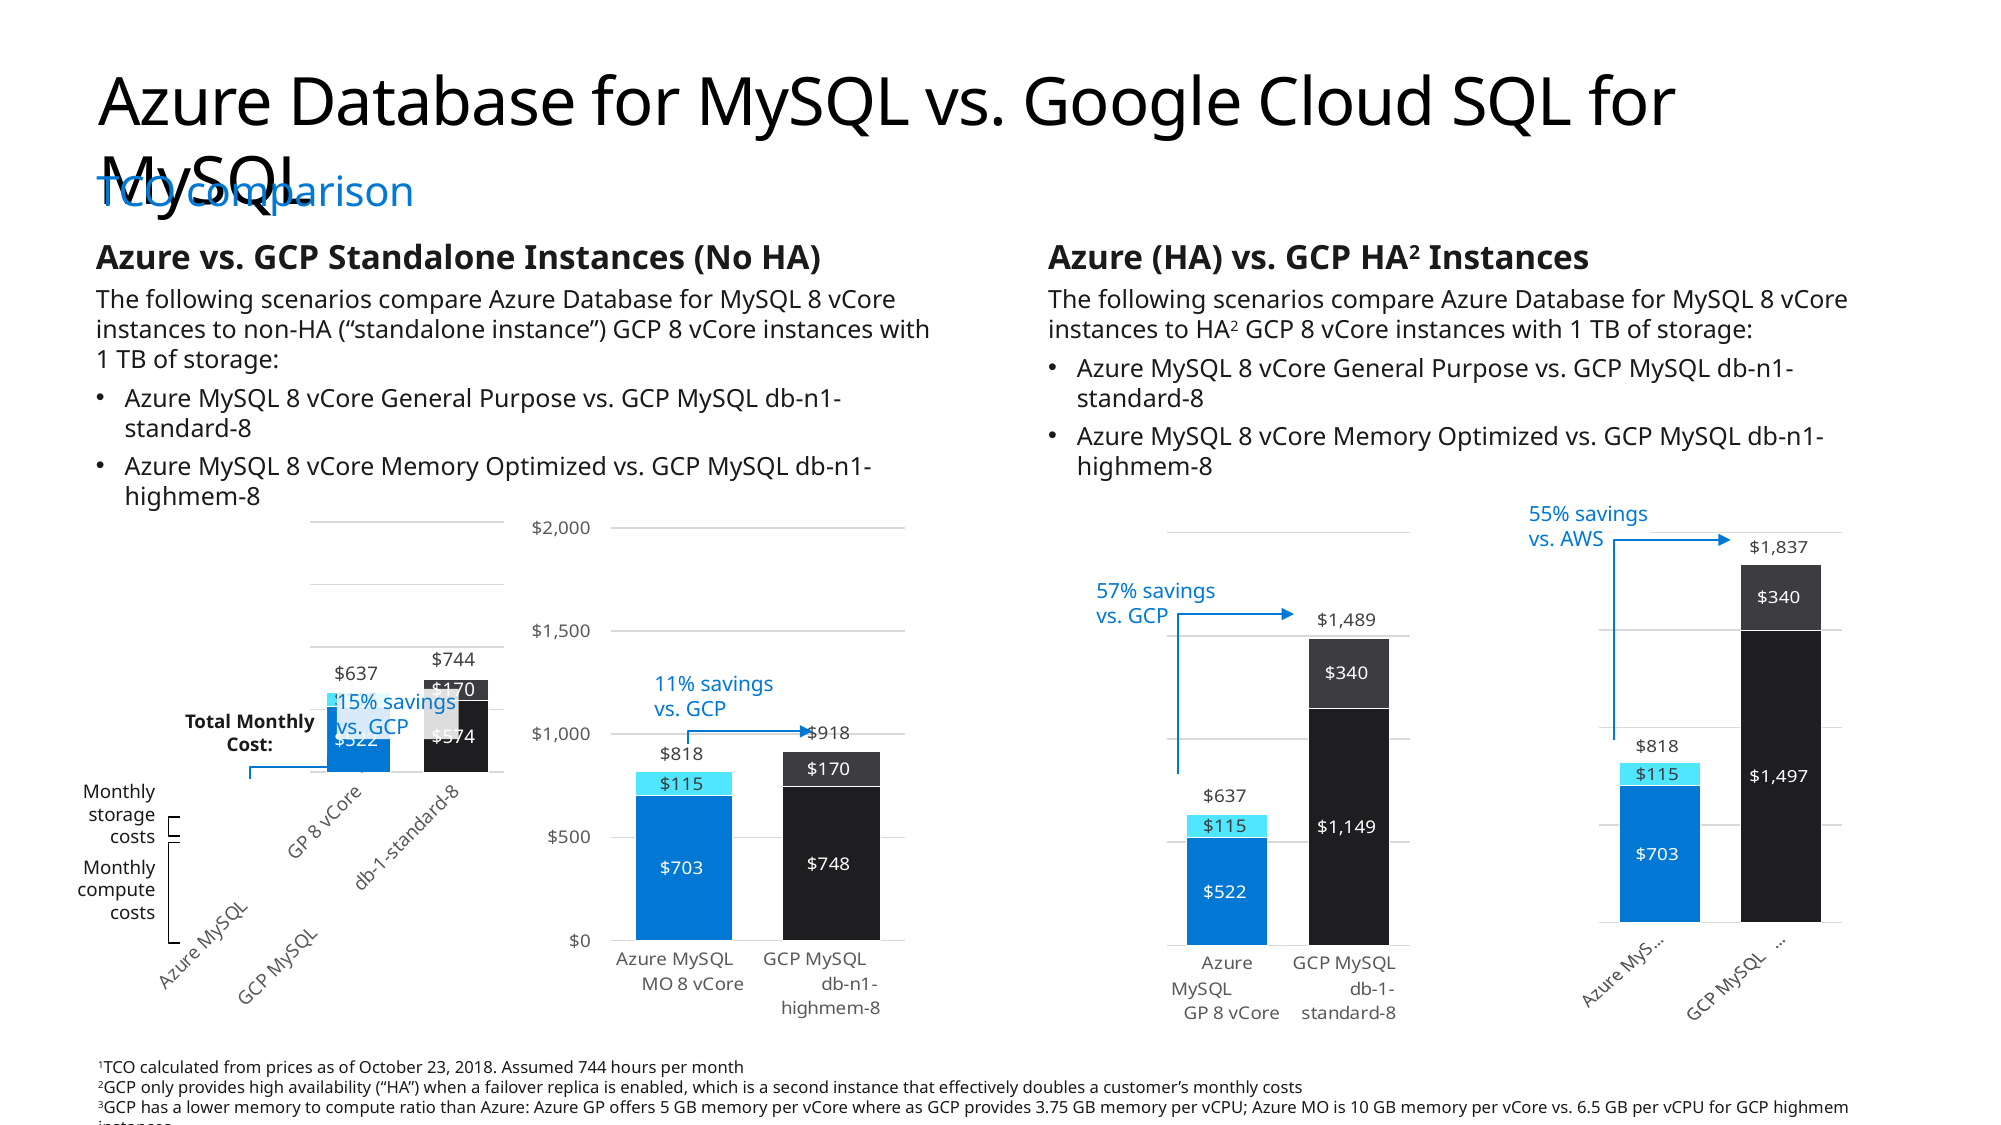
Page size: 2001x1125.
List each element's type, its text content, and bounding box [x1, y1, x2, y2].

text_box TCO comparison [96, 164, 1904, 216]
chart [1096, 512, 1427, 1026]
text_box 1TCO calculated from prices as of October 23, 2018. Assumed 744 hours per month 2GCP only provides high availability (“HA”) when a failover replica is enabled, which is a second instance that effectively doubles a customer’s monthly costs 3GCP has a lower memory to compute ratio than Azure: Azure GP offers 5 GB memory per vCore where as GCP provides 3.75 GB memory per vCPU; Azure MO is 10 GB memory per vCore vs. 6.5 GB per vCPU for GCP highmem instances [98, 1056, 1904, 1125]
text_box 55% savings vs. AWS [1528, 500, 1651, 513]
chart [1528, 513, 1859, 1027]
chart [141, 511, 513, 1023]
title Azure Database for MySQL vs. Google Cloud SQL for MySQL [98, 58, 1906, 150]
chart [525, 508, 925, 1022]
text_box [31, 790, 181, 943]
list Azure vs. GCP Standalone Instances (No HA) The following scenarios compare Azure Database for MySQL 8 vCore instances to non-HA (“standalone instance”) GCP 8 vCore instances with 1 TB of storage: Azure MySQL 8 vCore General Purpose vs. GCP MySQL db-n1-standard-8 Azure MySQL 8 vCore Memory Optimized vs. GCP MySQL db-n1-highmem-8 [95, 235, 951, 484]
list Azure (HA) vs. GCP HA2 Instances The following scenarios compare Azure Database for MySQL 8 vCore instances to HA2 GCP 8 vCore instances with 1 TB of storage: Azure MySQL 8 vCore General Purpose vs. GCP MySQL db-n1-standard-8 Azure MySQL 8 vCore Memory Optimized vs. GCP MySQL db-n1-highmem-8 [1048, 235, 1904, 453]
